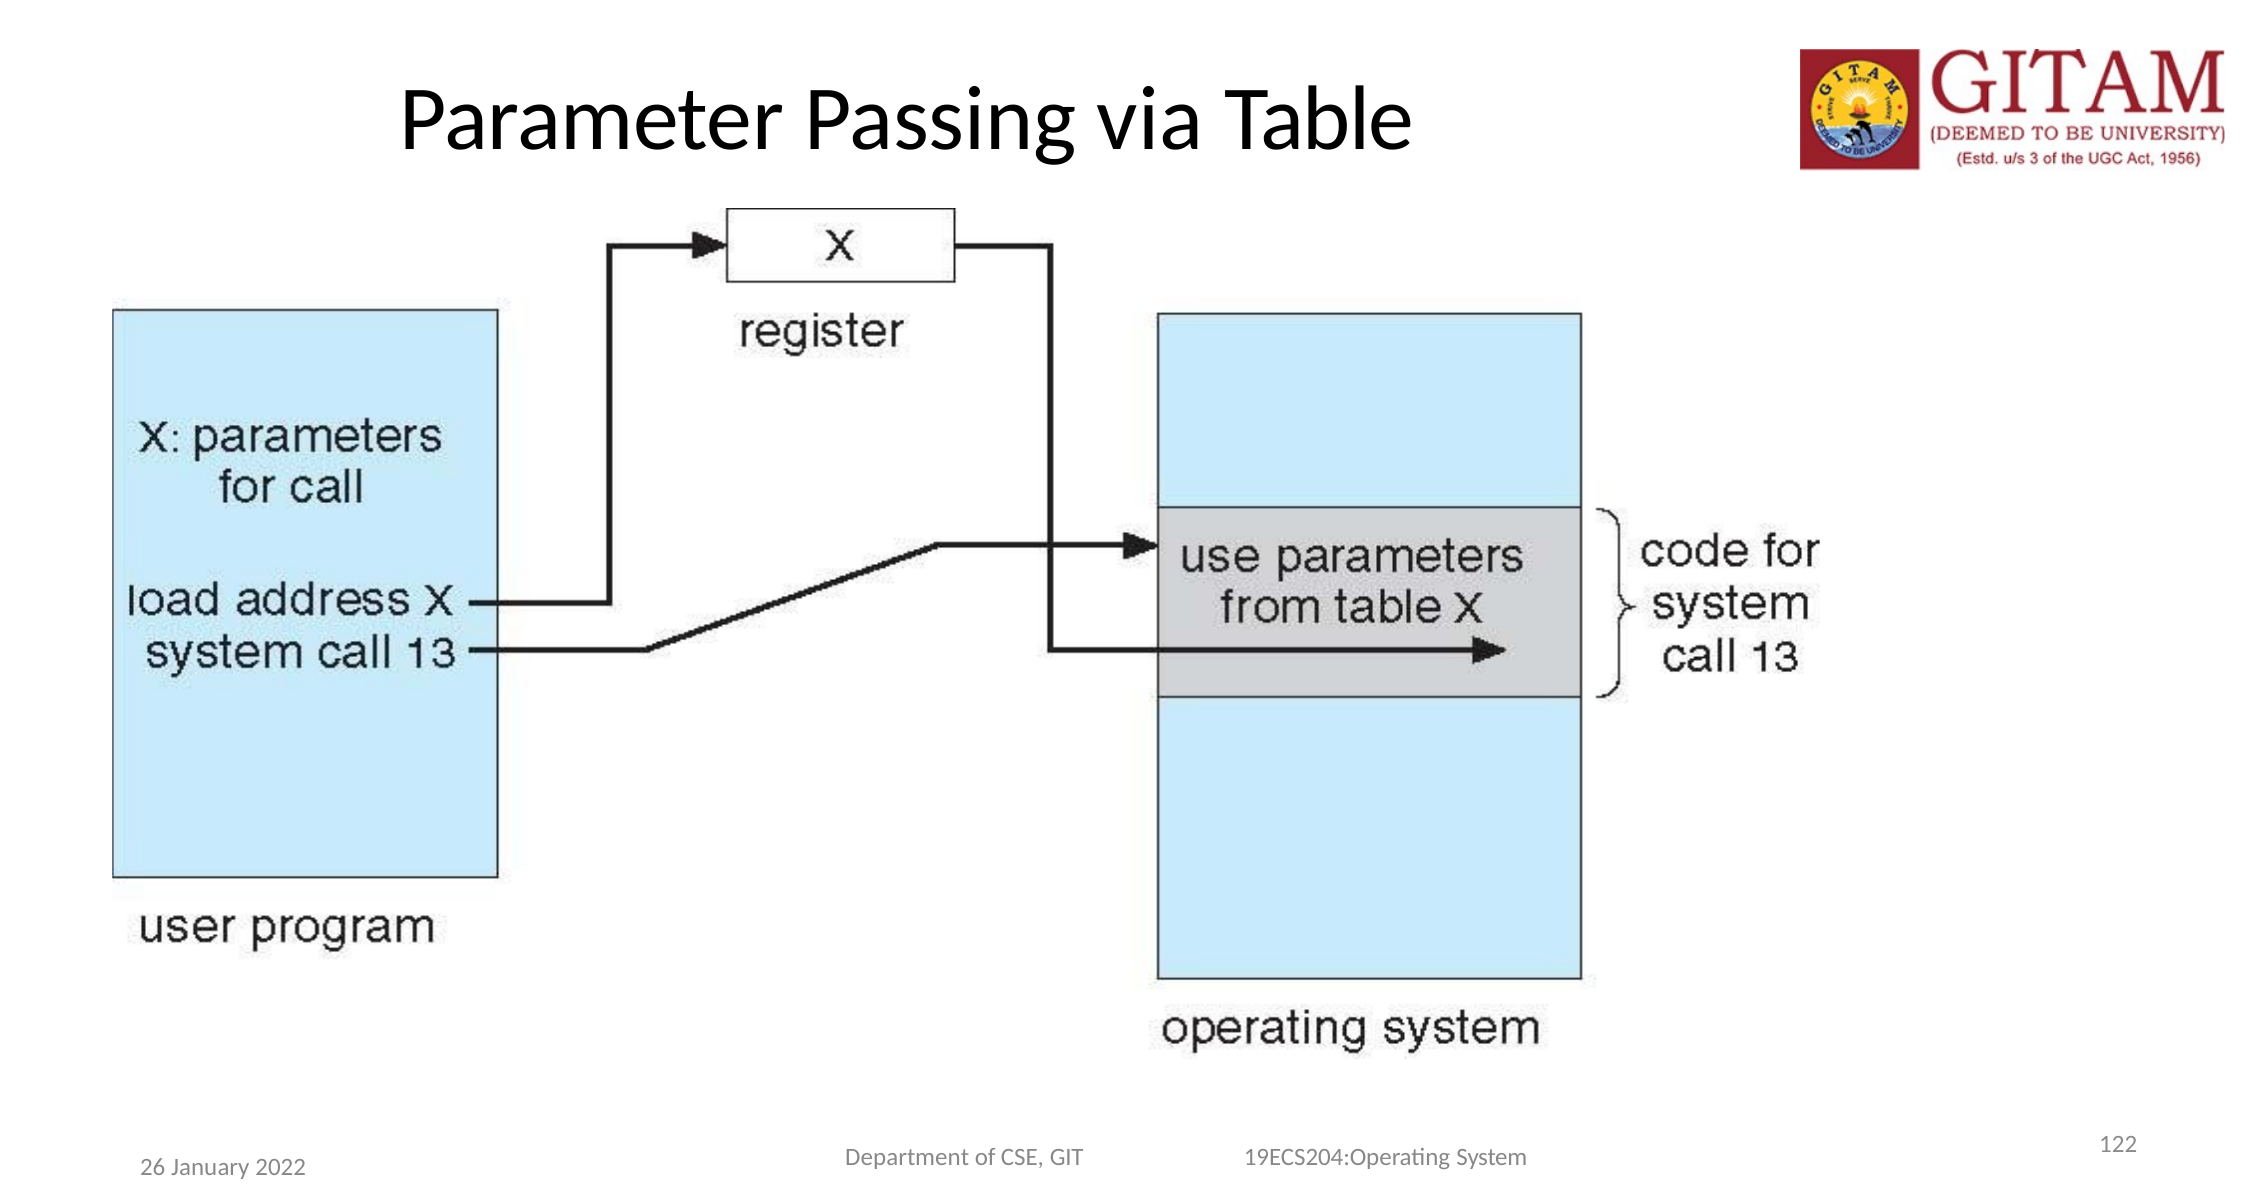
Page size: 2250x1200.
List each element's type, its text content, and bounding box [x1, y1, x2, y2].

text_box Department of CSE, GIT [843, 1144, 1087, 1171]
slide_number 122 [1612, 796, 2138, 1200]
text_box [112, 208, 1820, 1059]
text_box [1800, 49, 2225, 171]
title Parameter Passing via Table [389, 10, 1423, 208]
text_box 19ECS204:Operating System [1241, 1144, 1533, 1171]
text_box 26 January 2022 [137, 1154, 308, 1181]
